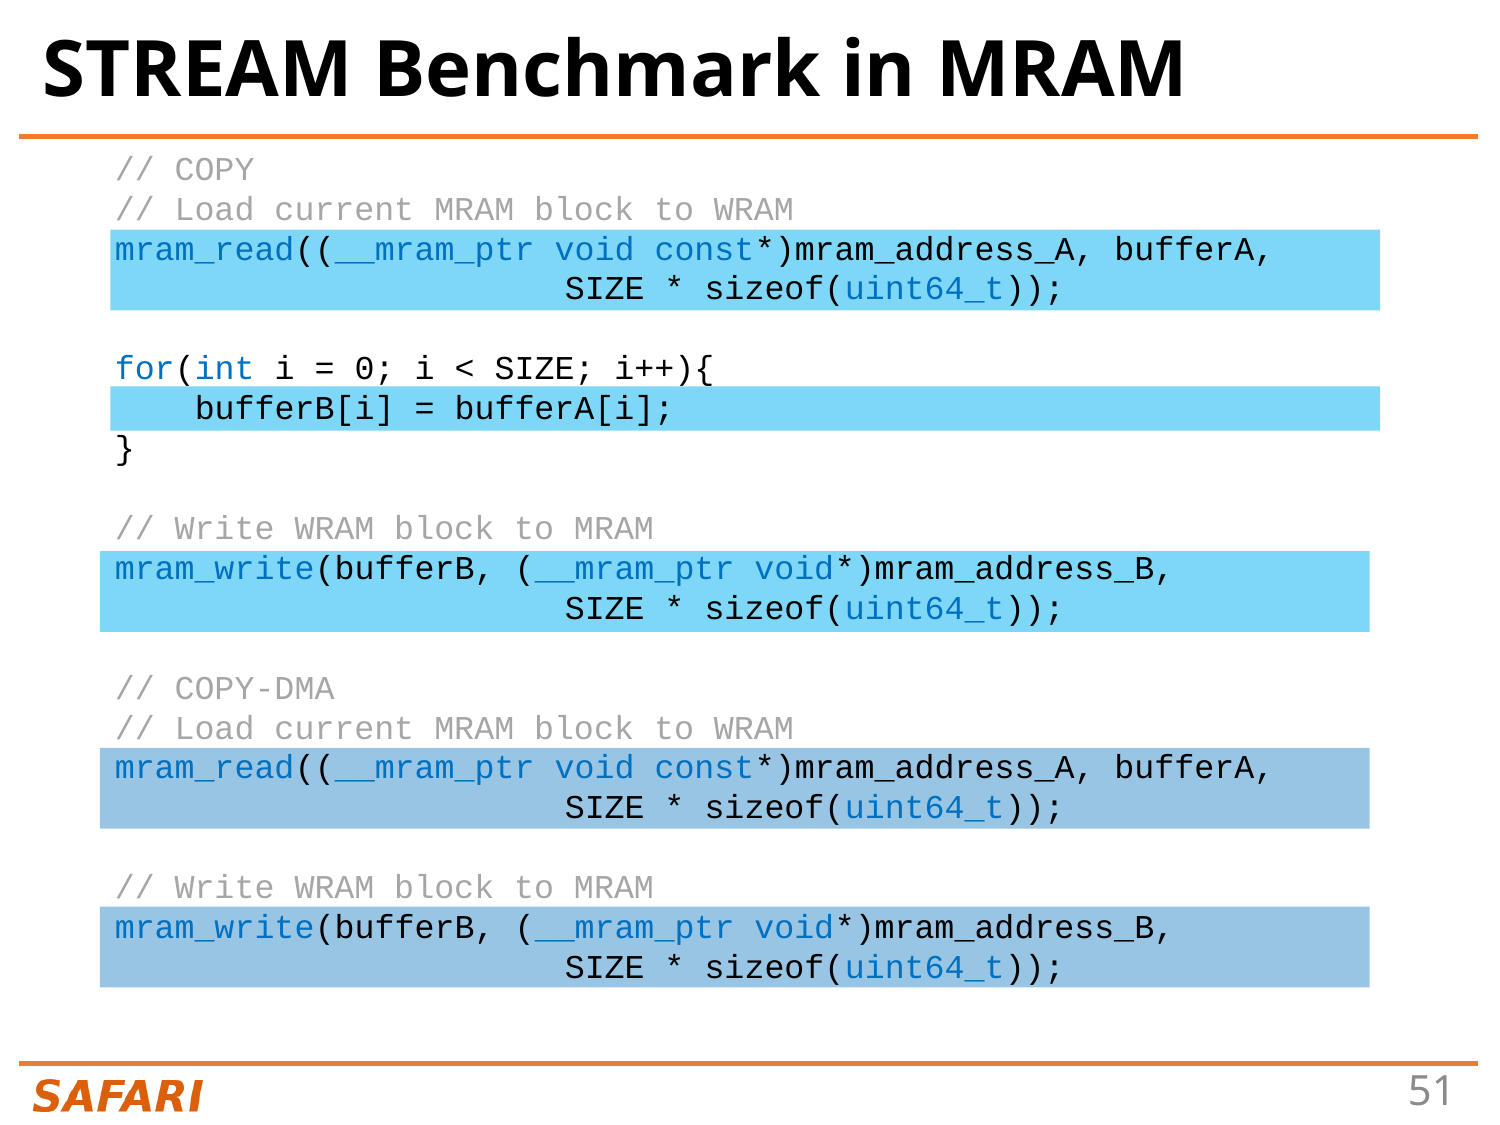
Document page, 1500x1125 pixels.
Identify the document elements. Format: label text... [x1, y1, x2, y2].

title STREAM Benchmark in MRAM [27, 21, 1487, 122]
text_box // COPY // Load current MRAM block to WRAM mram_read((__mram_ptr void const*)mram_address_A, bufferA, SIZE * sizeof(uint64_t)); for(int i = 0; i < SIZE; i++){ bufferB[i] = bufferA[i]; } // Write WRAM block to MRAM mram_write(bufferB, (__mram_ptr void*)mram_address_B, SIZE * sizeof(uint64_t)); // COPY-DMA // Load current MRAM block to WRAM mram_read((__mram_ptr void const*)mram_address_A, bufferA, SIZE * sizeof(uint64_t)); // Write WRAM block to MRAM mram_write(bufferB, (__mram_ptr void*)mram_address_B, SIZE * sizeof(uint64_t)); [99, 139, 1407, 1033]
picture [31, 1070, 209, 1122]
